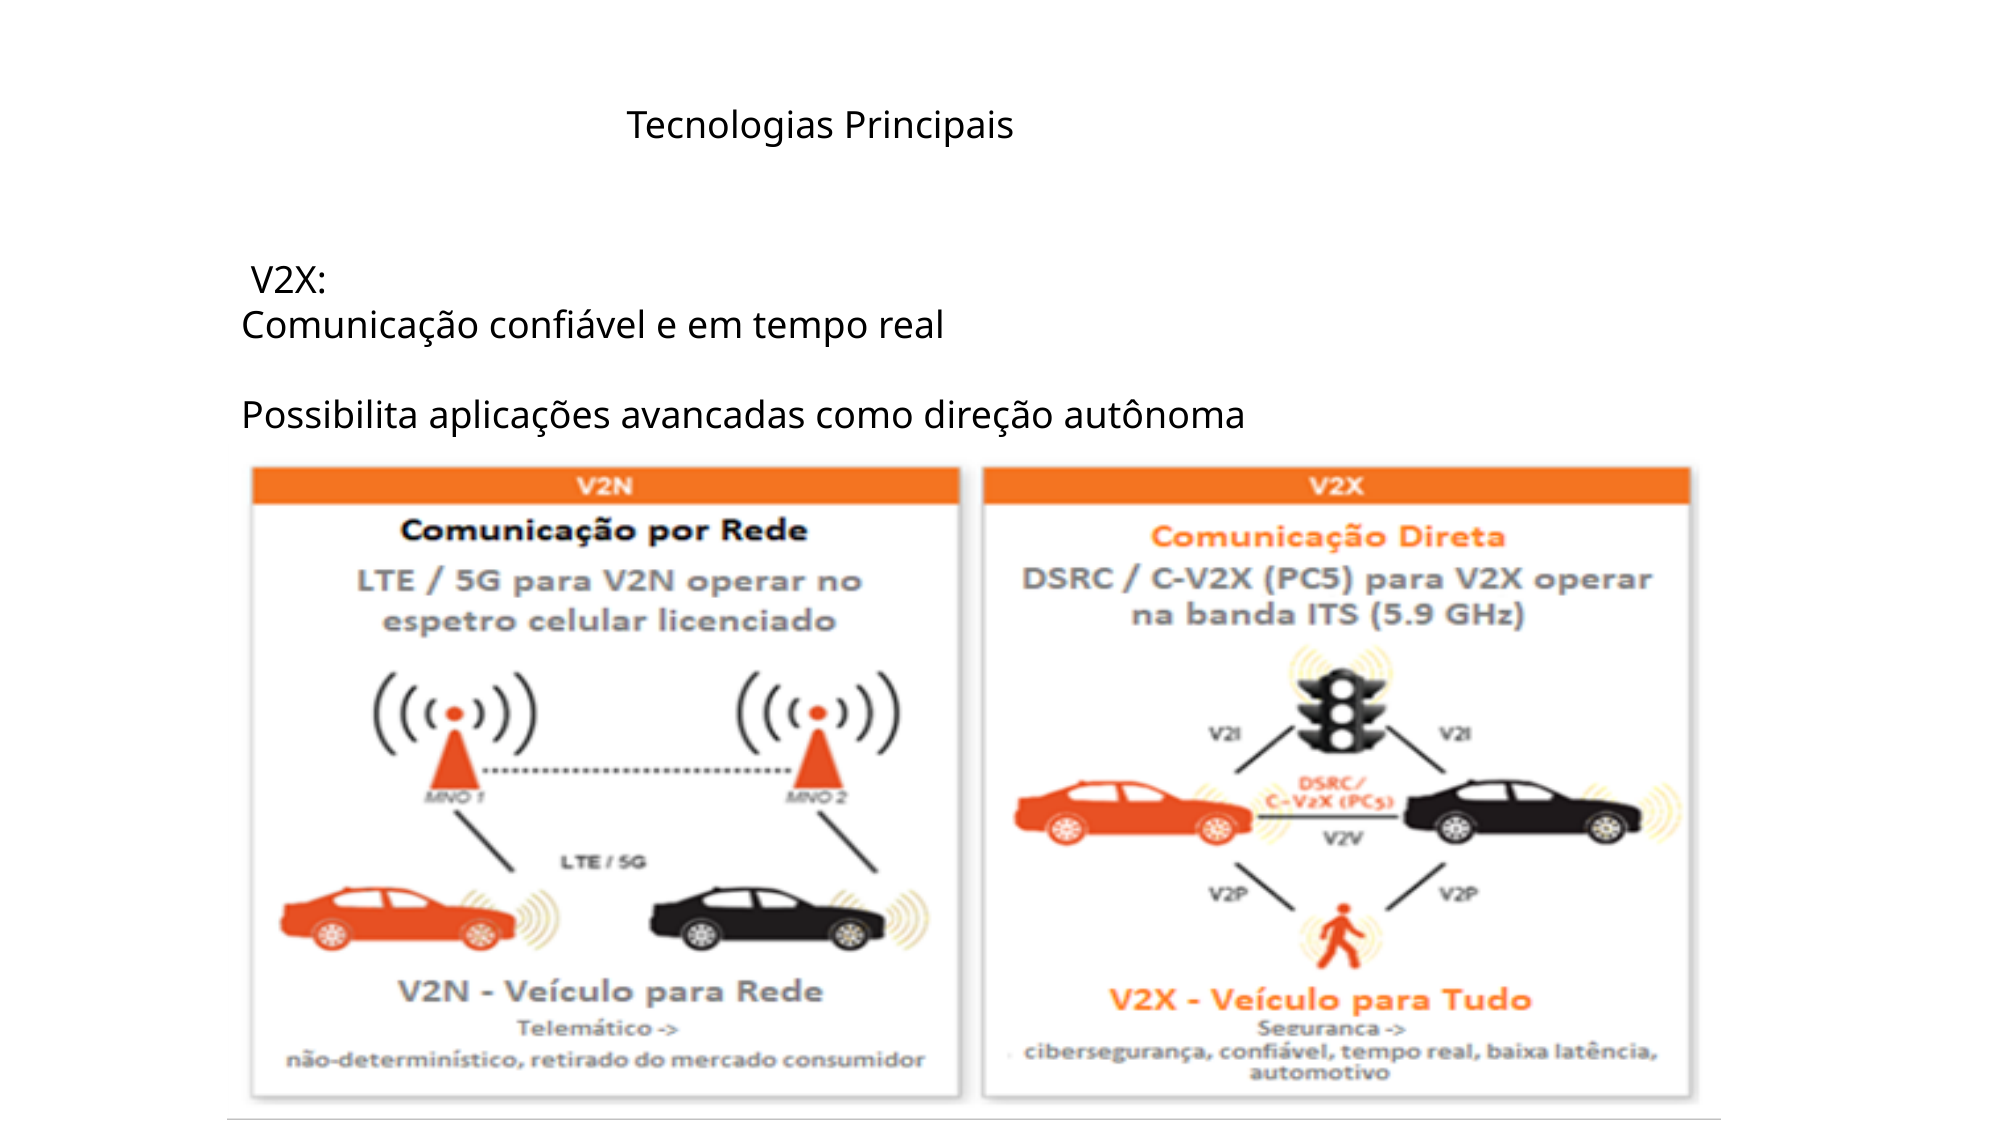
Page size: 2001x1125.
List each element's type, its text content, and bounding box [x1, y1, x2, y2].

text_box Tecnologias Principais [611, 93, 1062, 154]
text_box V2X: Comunicação confiável e em tempo real Possibilita aplicações avancadas como direção autônoma [226, 158, 1368, 444]
picture [227, 444, 1721, 1122]
